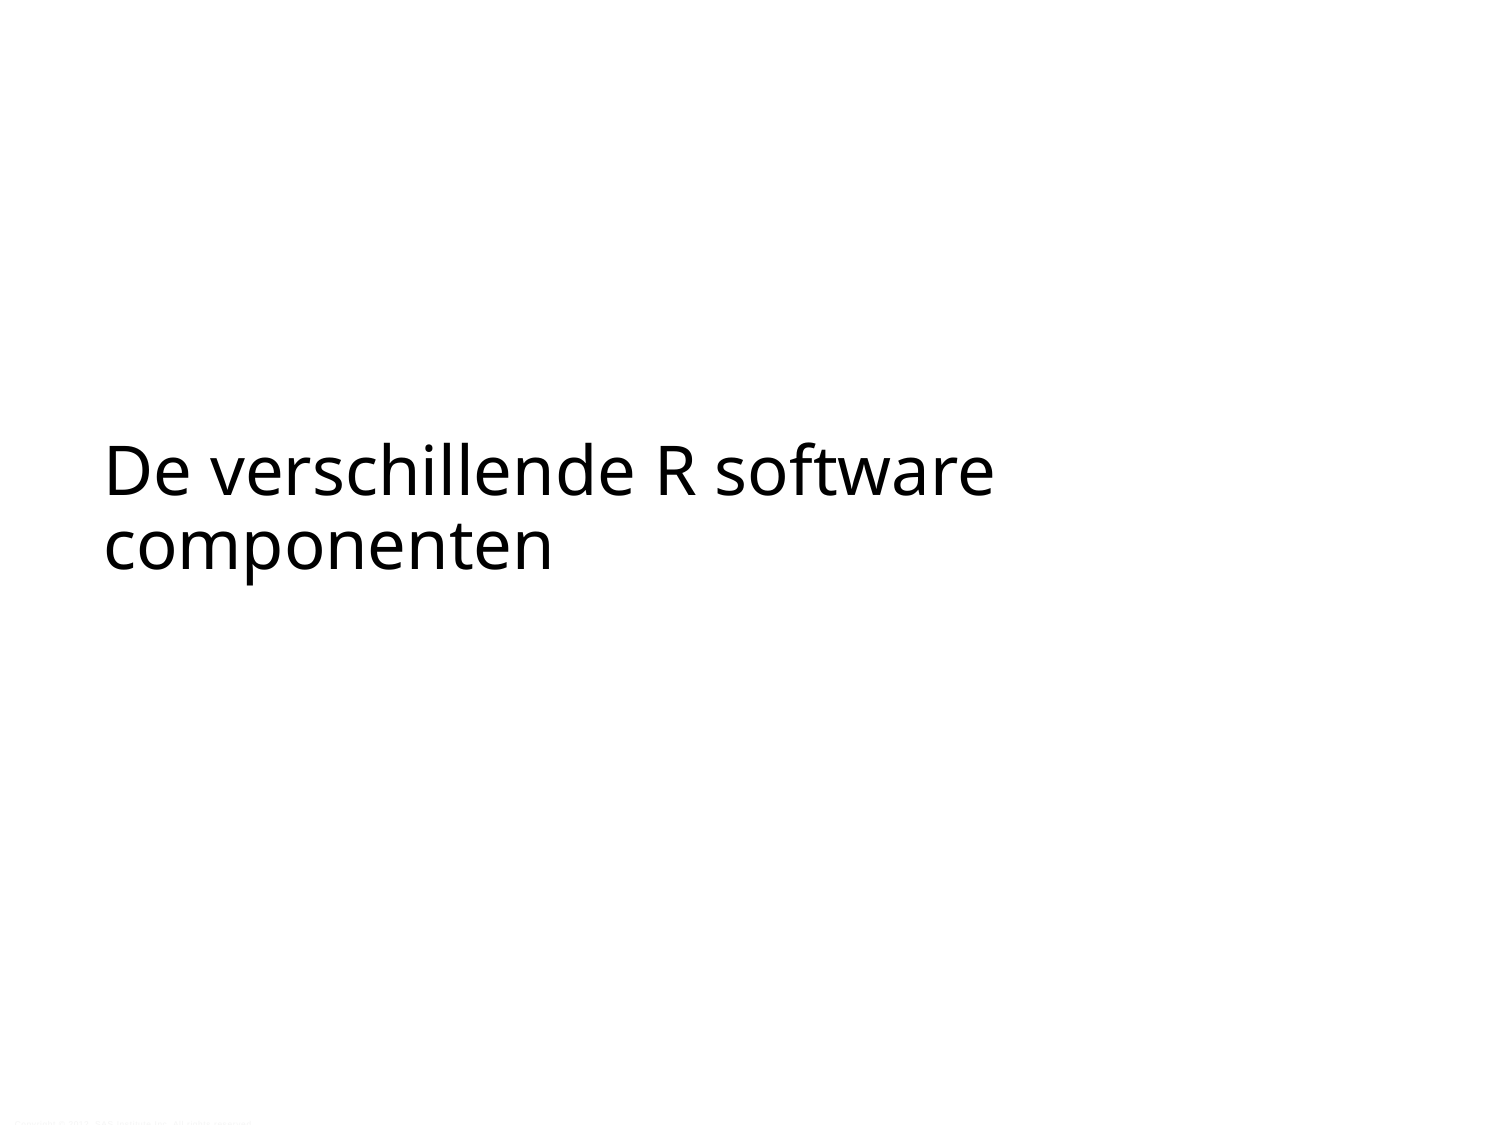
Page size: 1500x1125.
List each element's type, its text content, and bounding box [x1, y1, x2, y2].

text_box De verschillende R software componenten [88, 456, 1423, 565]
